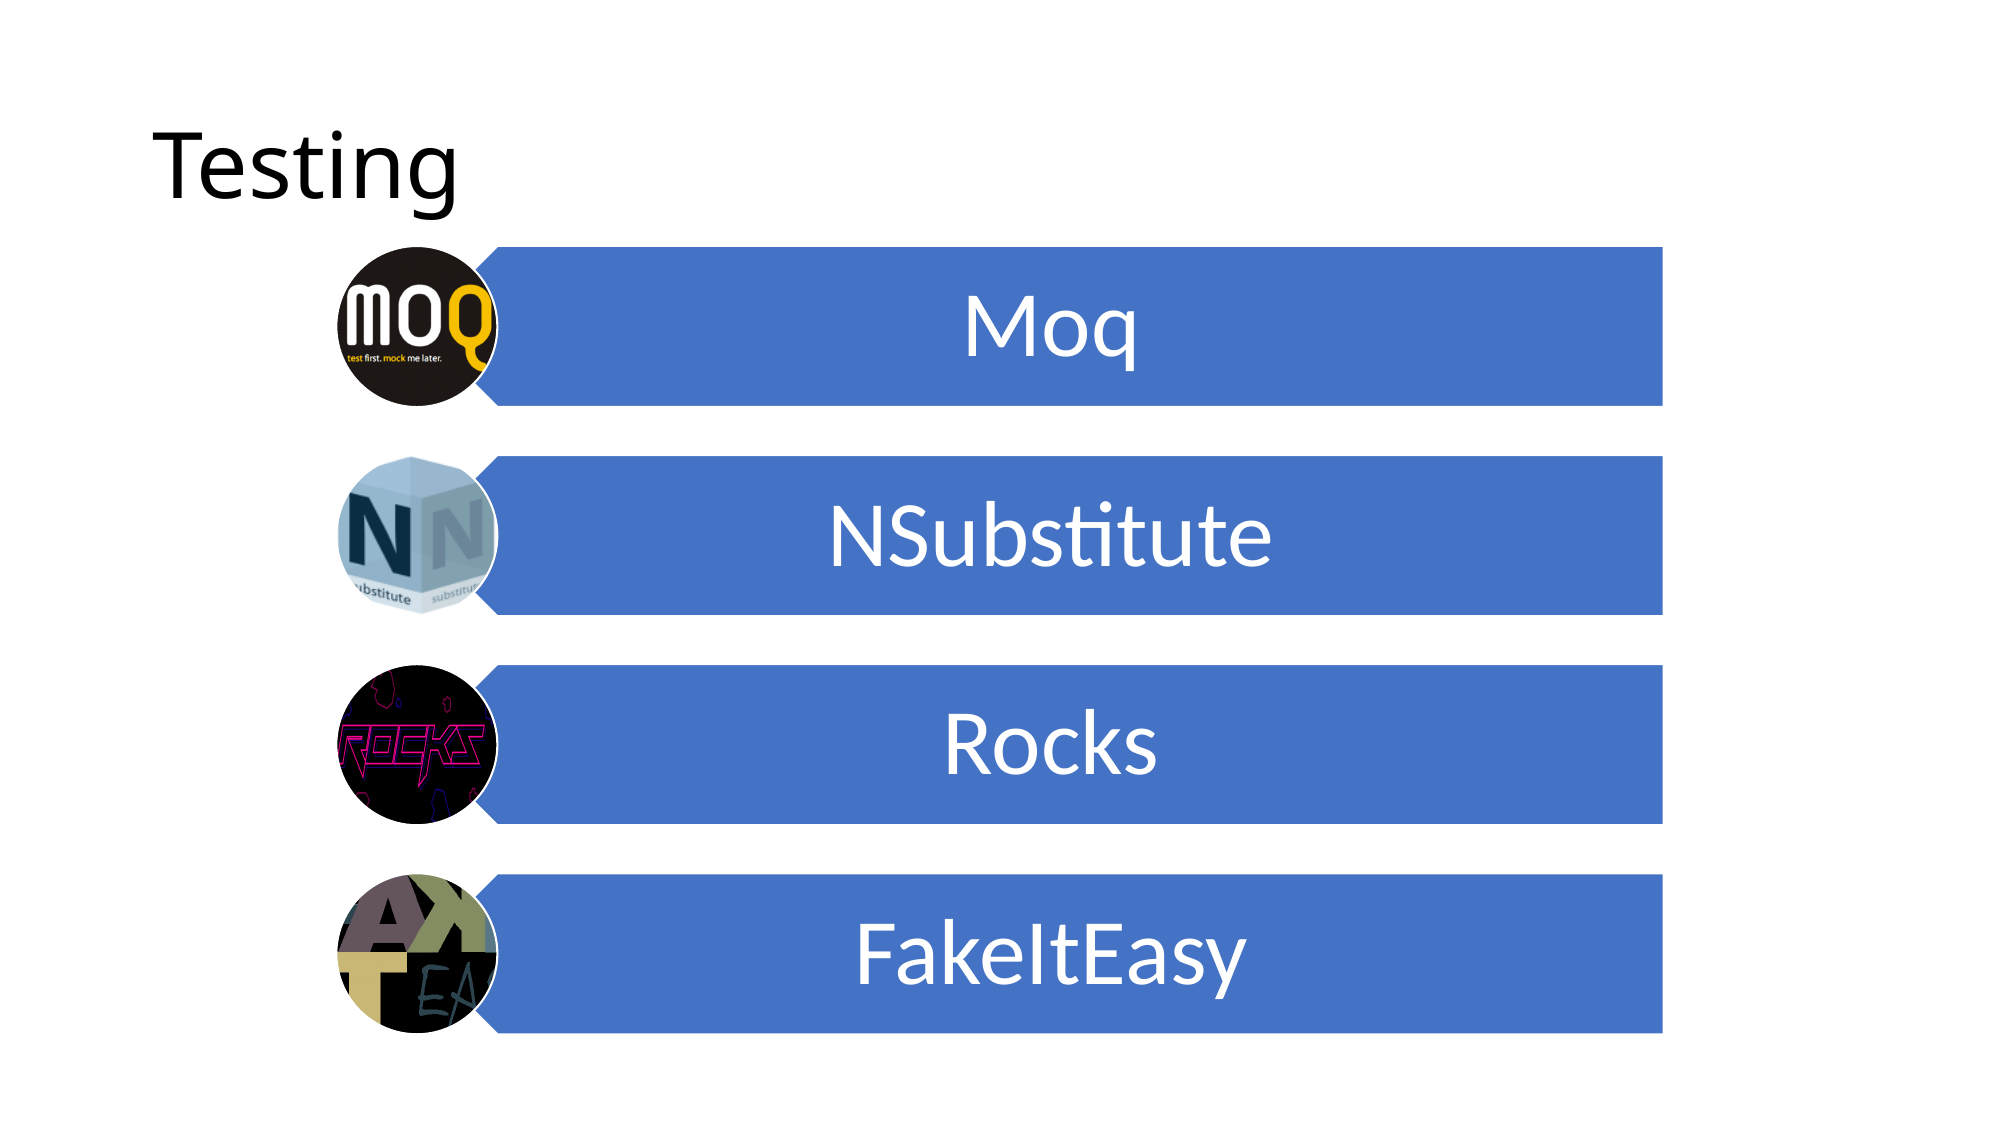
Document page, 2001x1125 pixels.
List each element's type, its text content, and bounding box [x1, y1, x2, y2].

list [62, 245, 1938, 1035]
title Testing [137, 59, 1863, 245]
